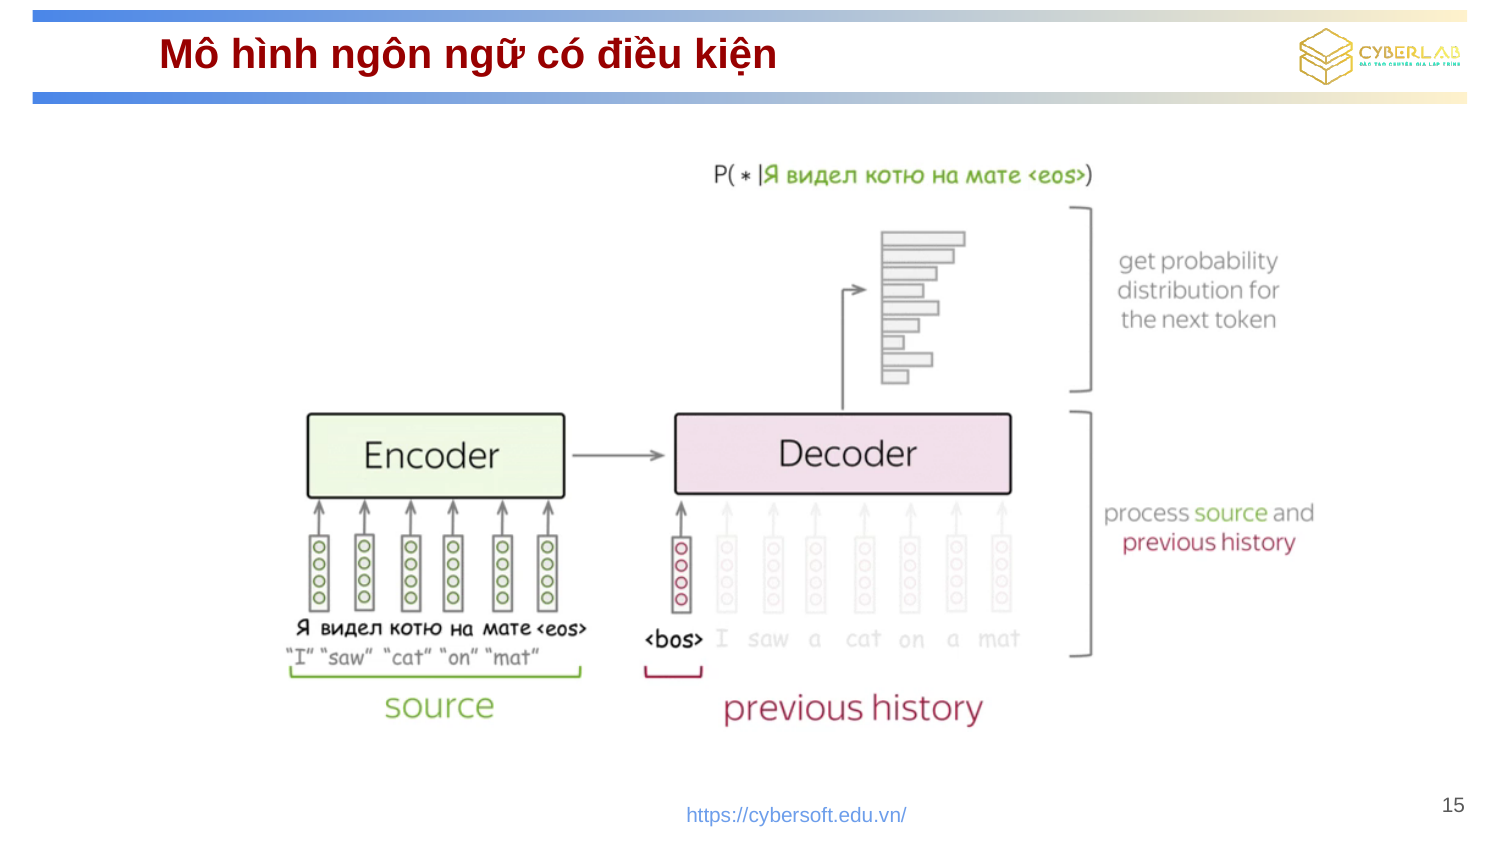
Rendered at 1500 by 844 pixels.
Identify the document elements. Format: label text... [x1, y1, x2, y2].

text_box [267, 150, 1325, 733]
slide_number 15 [1389, 782, 1480, 830]
title Mô hình ngôn ngữ có điều kiện [144, 12, 1449, 93]
picture [1449, 28, 1468, 85]
